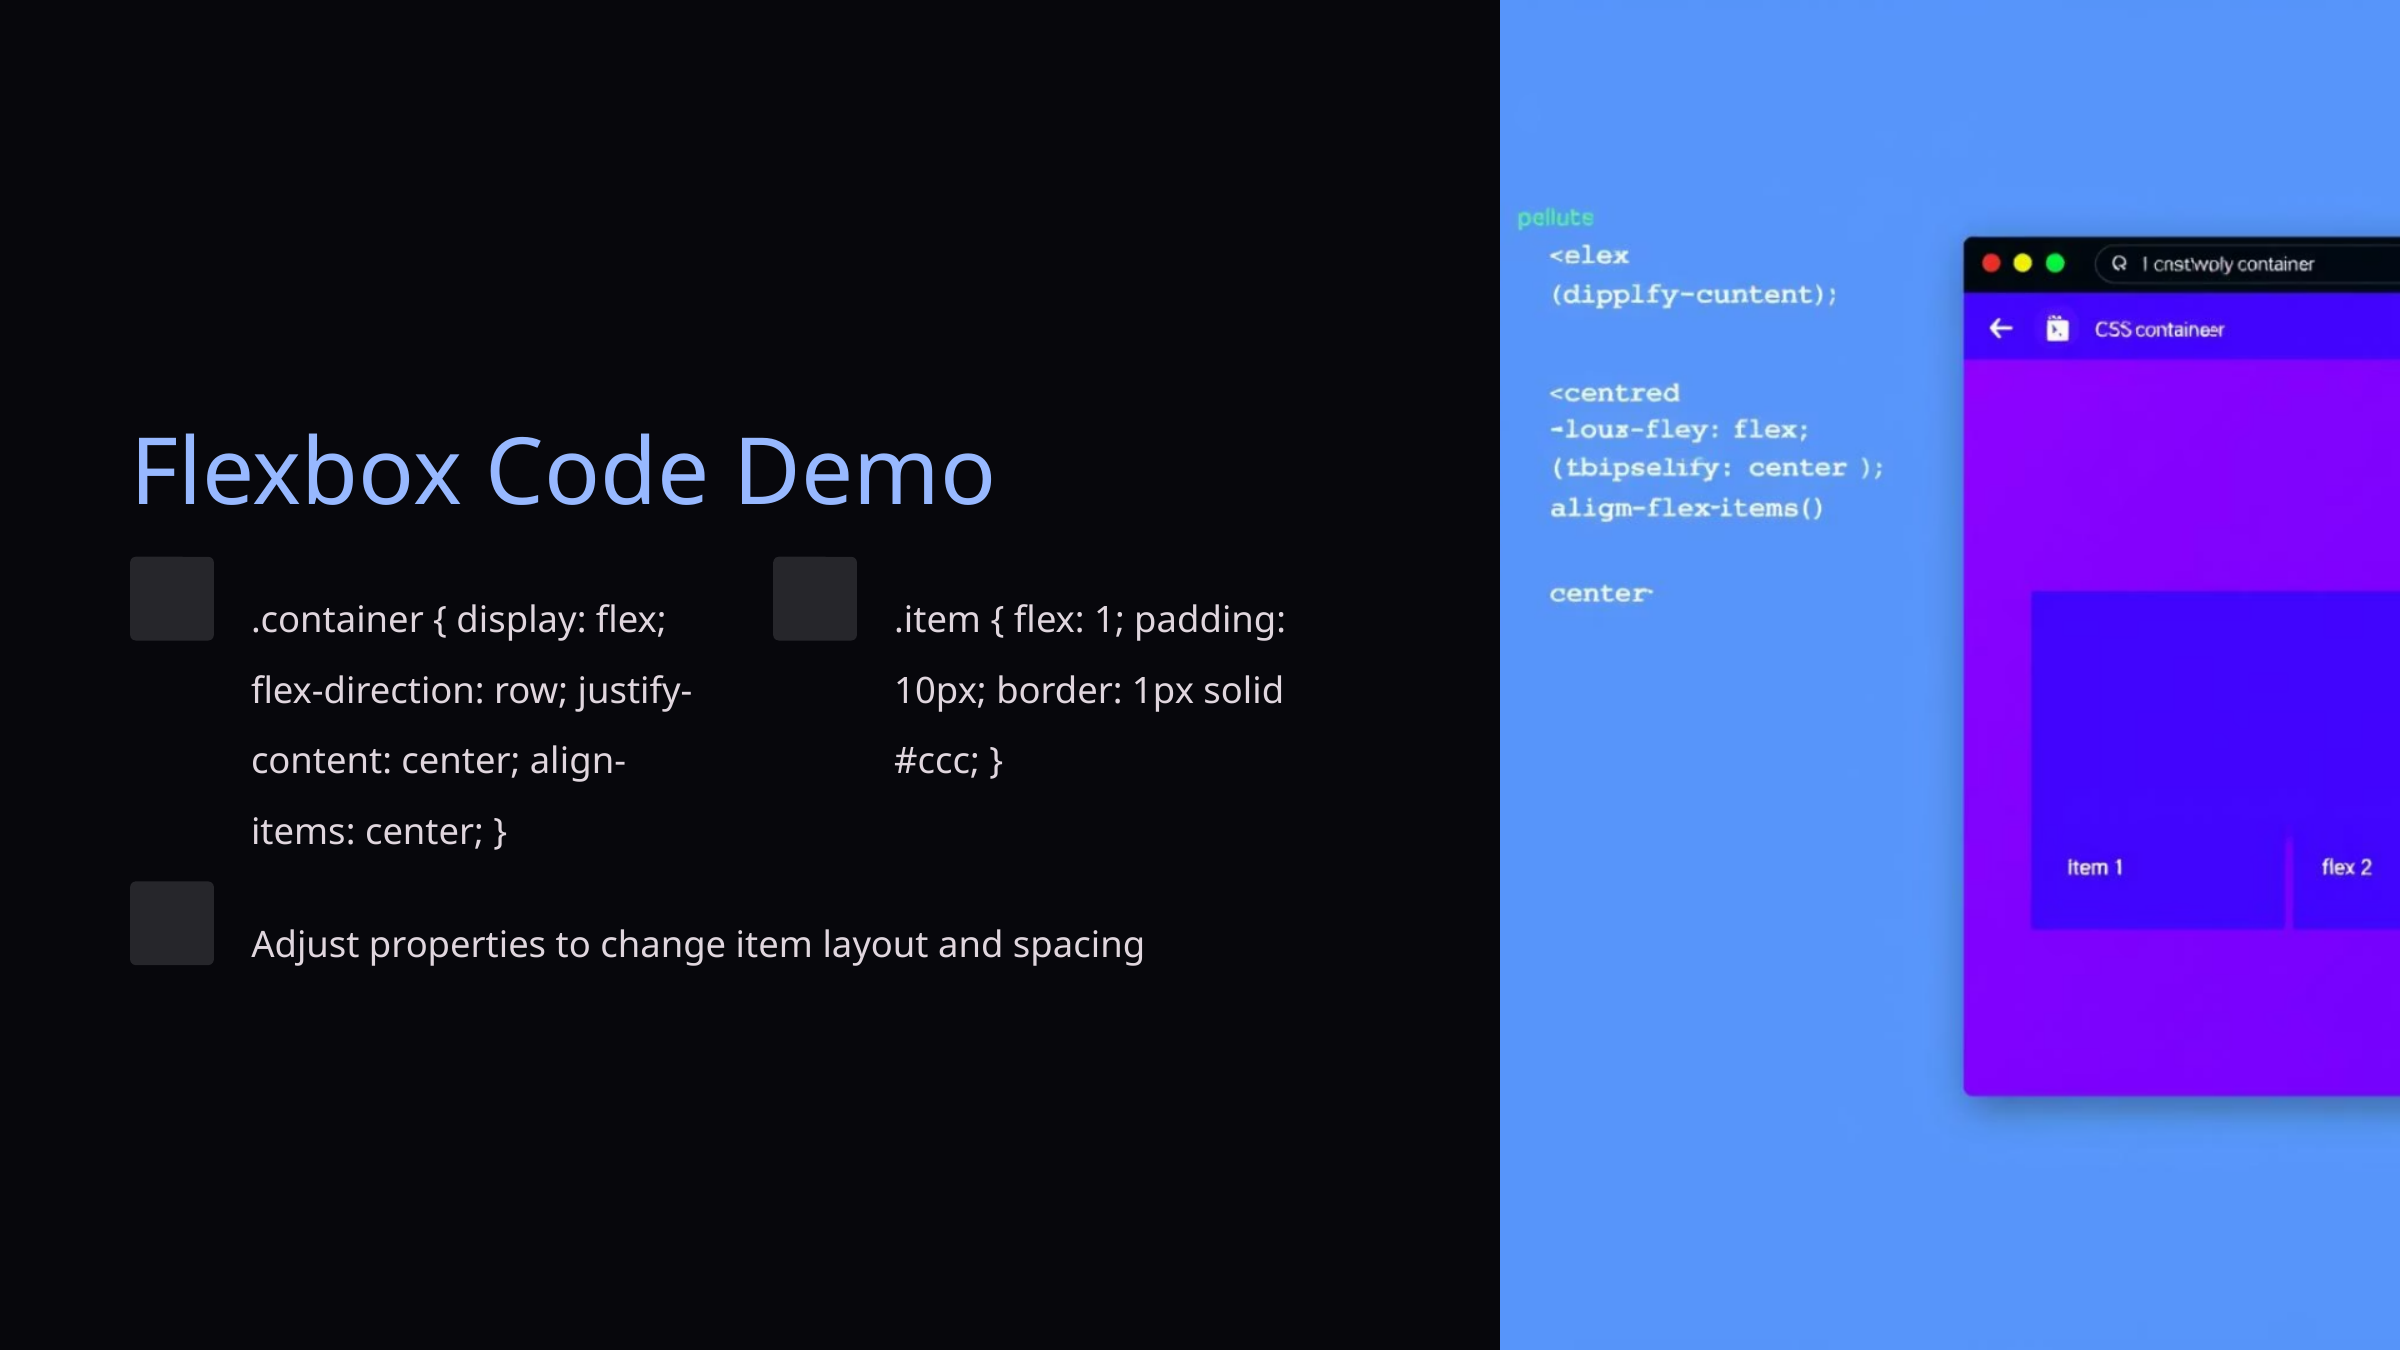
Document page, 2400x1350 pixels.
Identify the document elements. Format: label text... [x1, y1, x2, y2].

text_box [130, 881, 214, 966]
text_box Flexbox Code Demo [130, 384, 1086, 502]
picture [1499, 0, 2400, 1350]
text_box .container { display: flex; flex-direction: row; justify-content: center; align-items: center; } [251, 568, 727, 807]
text_box [773, 556, 857, 641]
text_box [130, 556, 214, 641]
text_box .item { flex: 1; padding: 10px; border: 1px solid #ccc; } [894, 568, 1370, 748]
text_box Adjust properties to change item layout and spacing [251, 893, 1370, 953]
